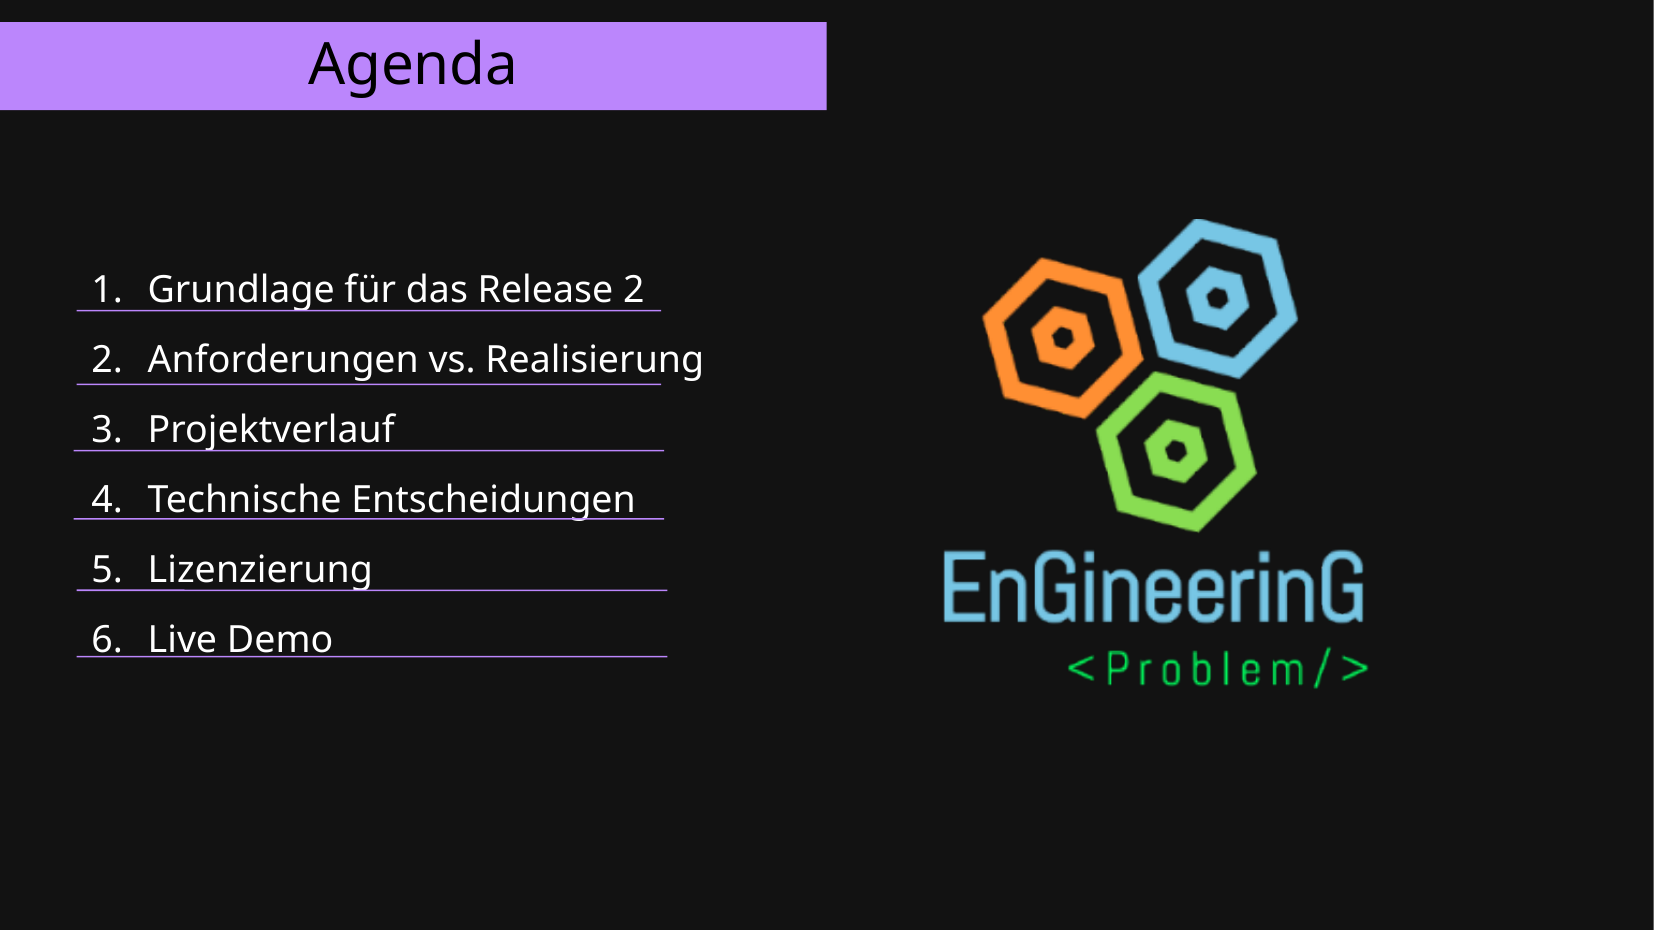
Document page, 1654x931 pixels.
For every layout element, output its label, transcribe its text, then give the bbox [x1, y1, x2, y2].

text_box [73, 257, 990, 669]
text_box Agenda [0, 22, 827, 111]
picture [724, 219, 1582, 711]
